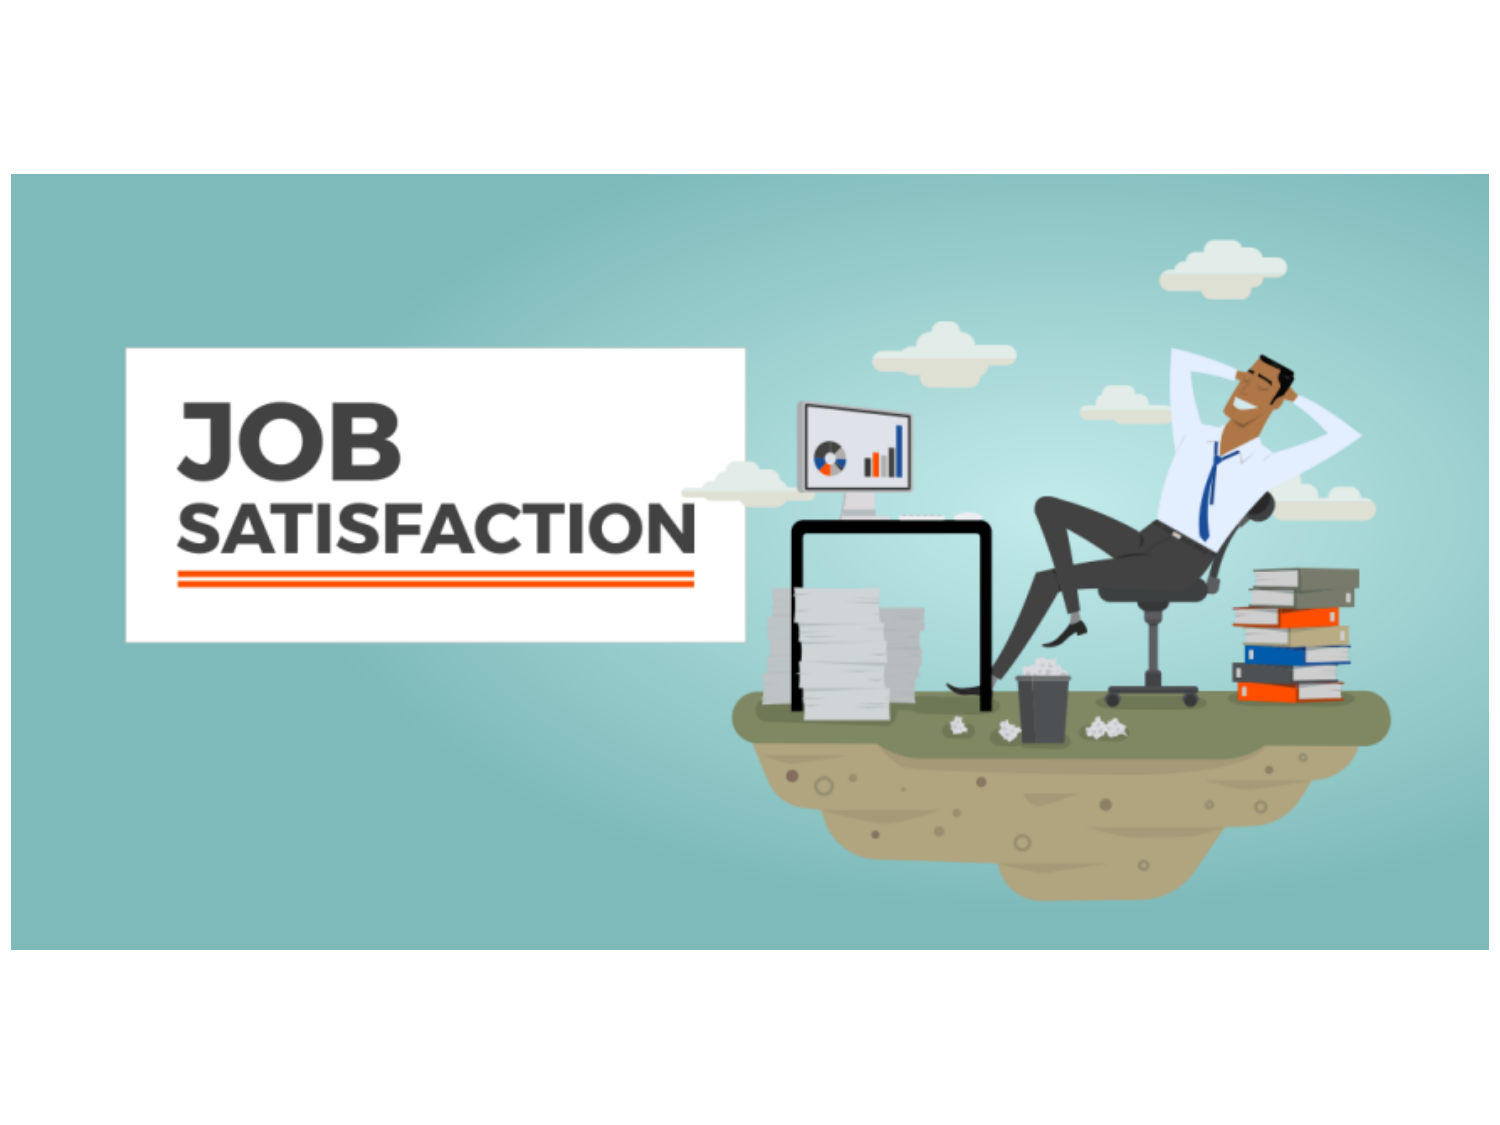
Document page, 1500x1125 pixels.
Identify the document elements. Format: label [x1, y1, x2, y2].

picture [11, 174, 1489, 951]
